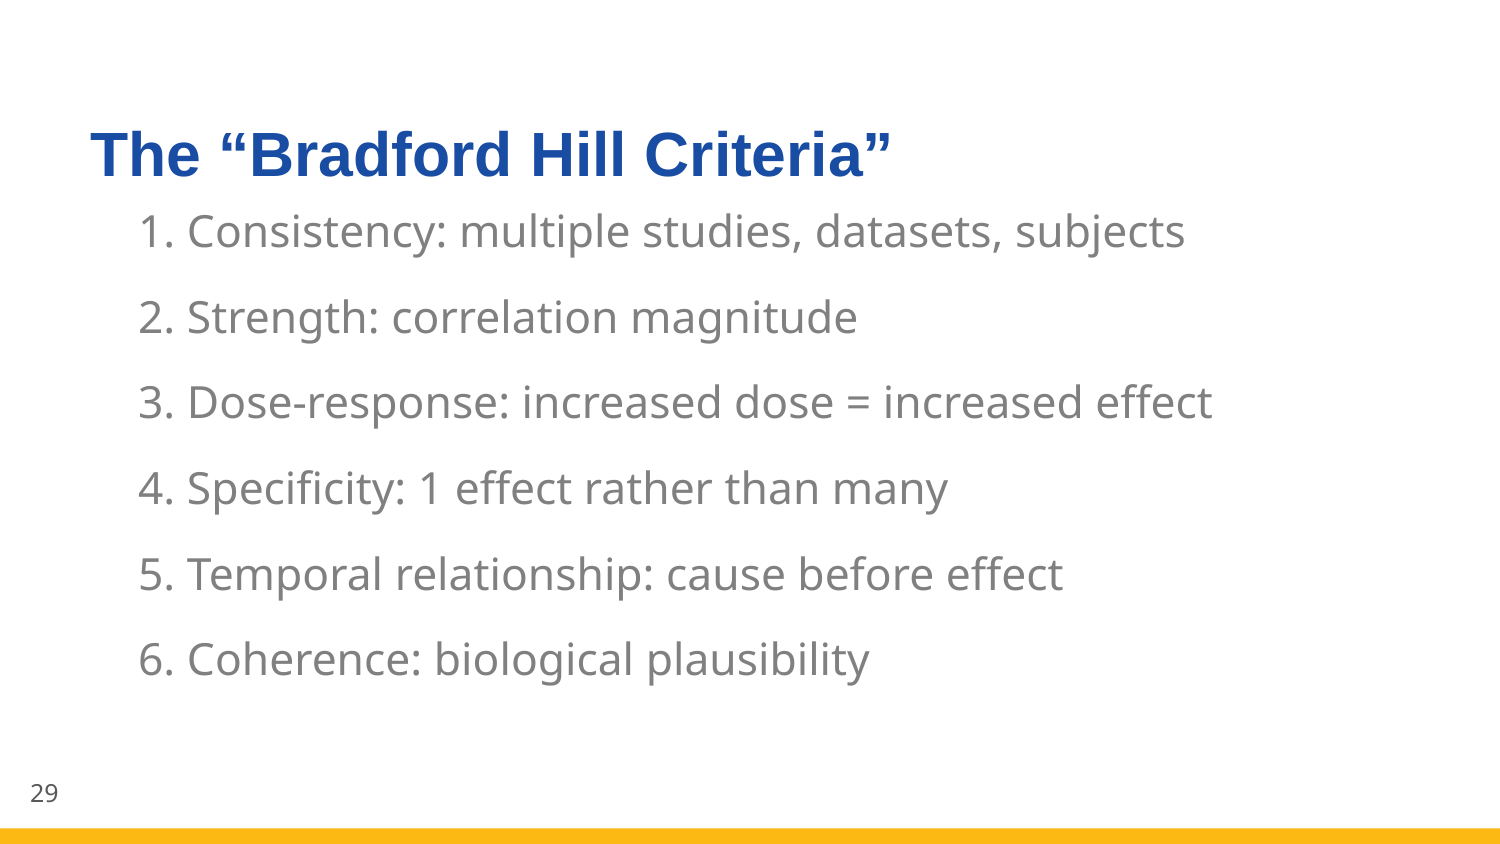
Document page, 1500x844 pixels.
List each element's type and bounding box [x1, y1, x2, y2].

title [75, 0, 1425, 197]
list [75, 197, 1425, 687]
